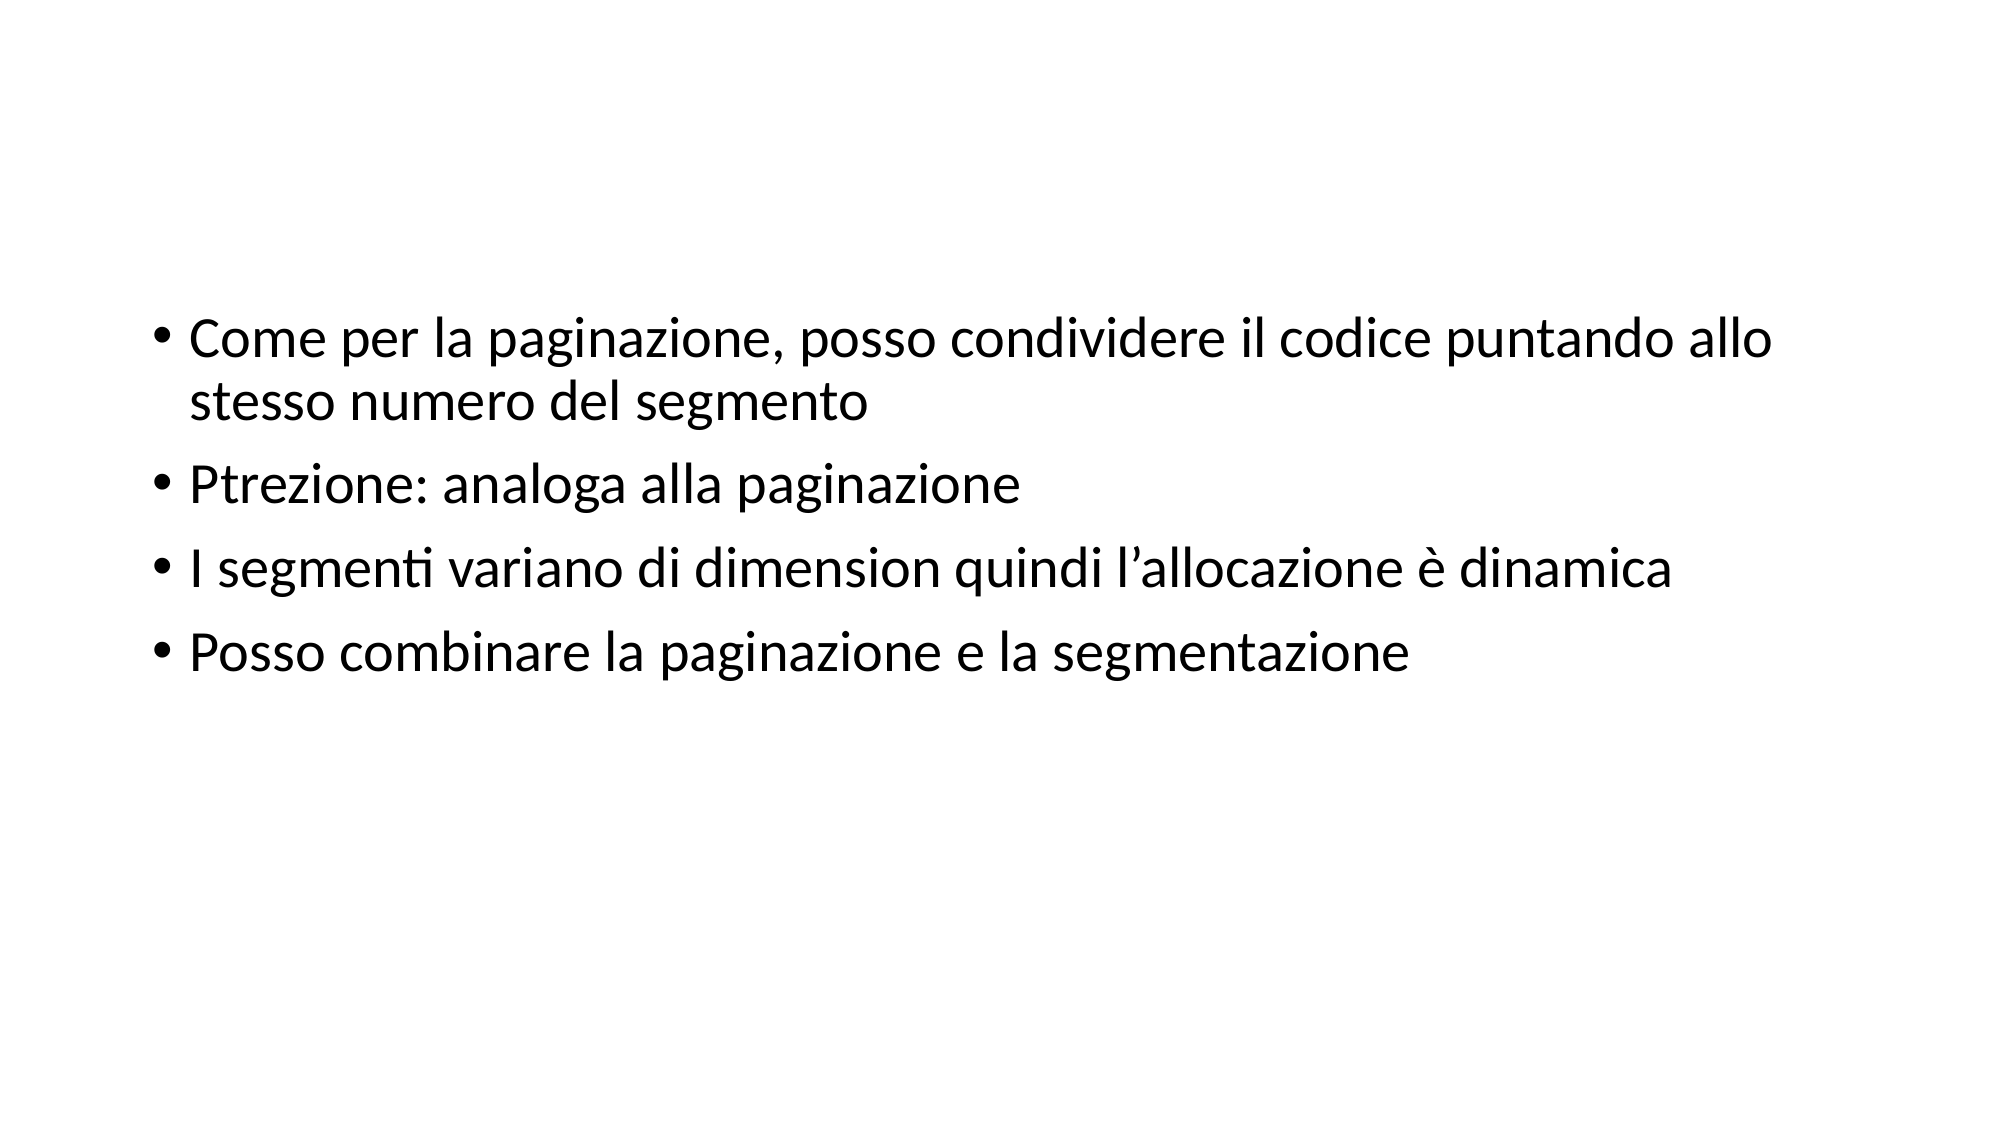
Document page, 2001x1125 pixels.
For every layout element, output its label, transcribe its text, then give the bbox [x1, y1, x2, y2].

list Come per la paginazione, posso condividere il codice puntando allo stesso numero del segmento Ptrezione: analoga alla paginazione I segmenti variano di dimension quindi l’allocazione è dinamica Posso combinare la paginazione e la segmentazione [137, 299, 1863, 1014]
